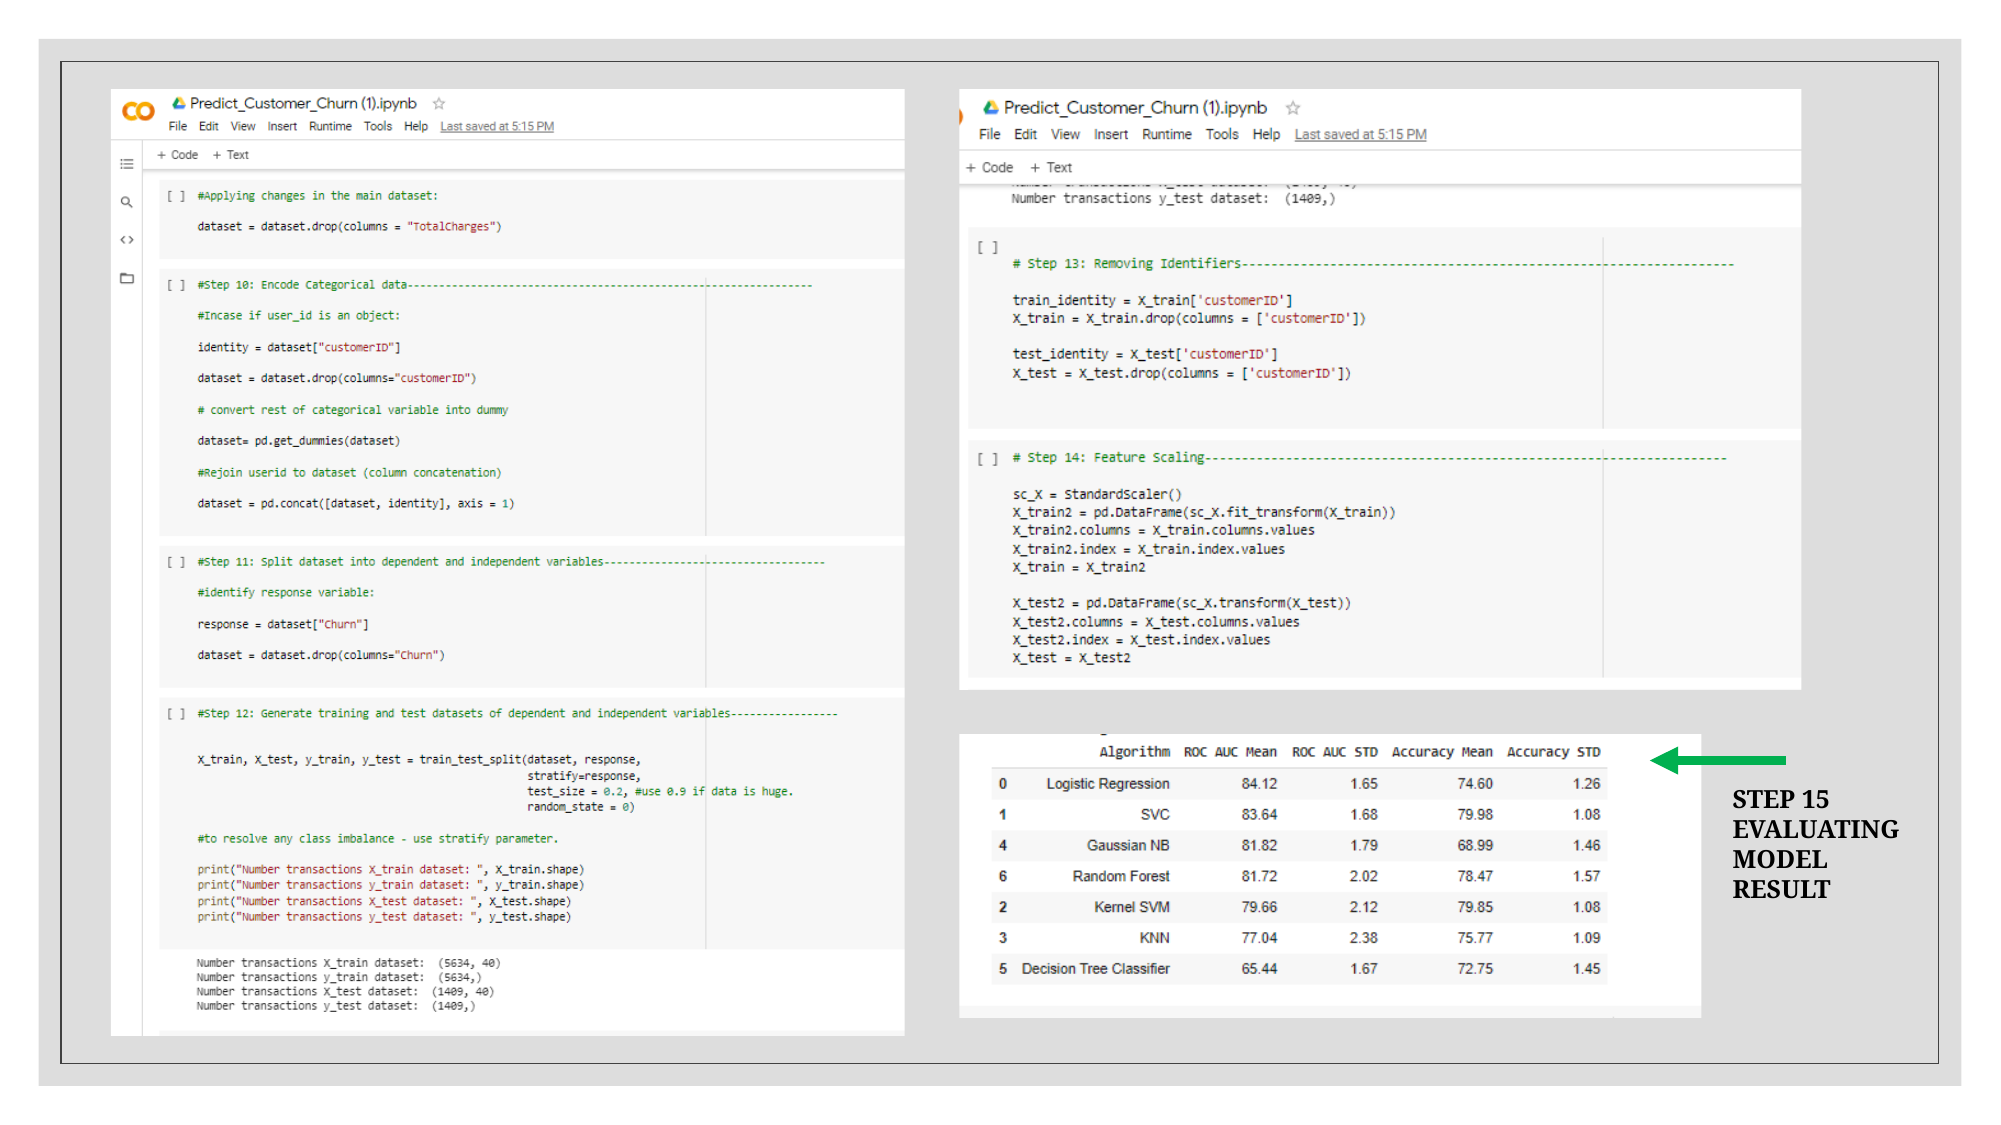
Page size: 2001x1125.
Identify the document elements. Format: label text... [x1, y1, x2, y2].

text_box STEP 15 EVALUATING MODEL RESULT [1717, 776, 2000, 911]
picture [959, 734, 1702, 1018]
picture [959, 89, 1802, 691]
picture [110, 89, 905, 1036]
